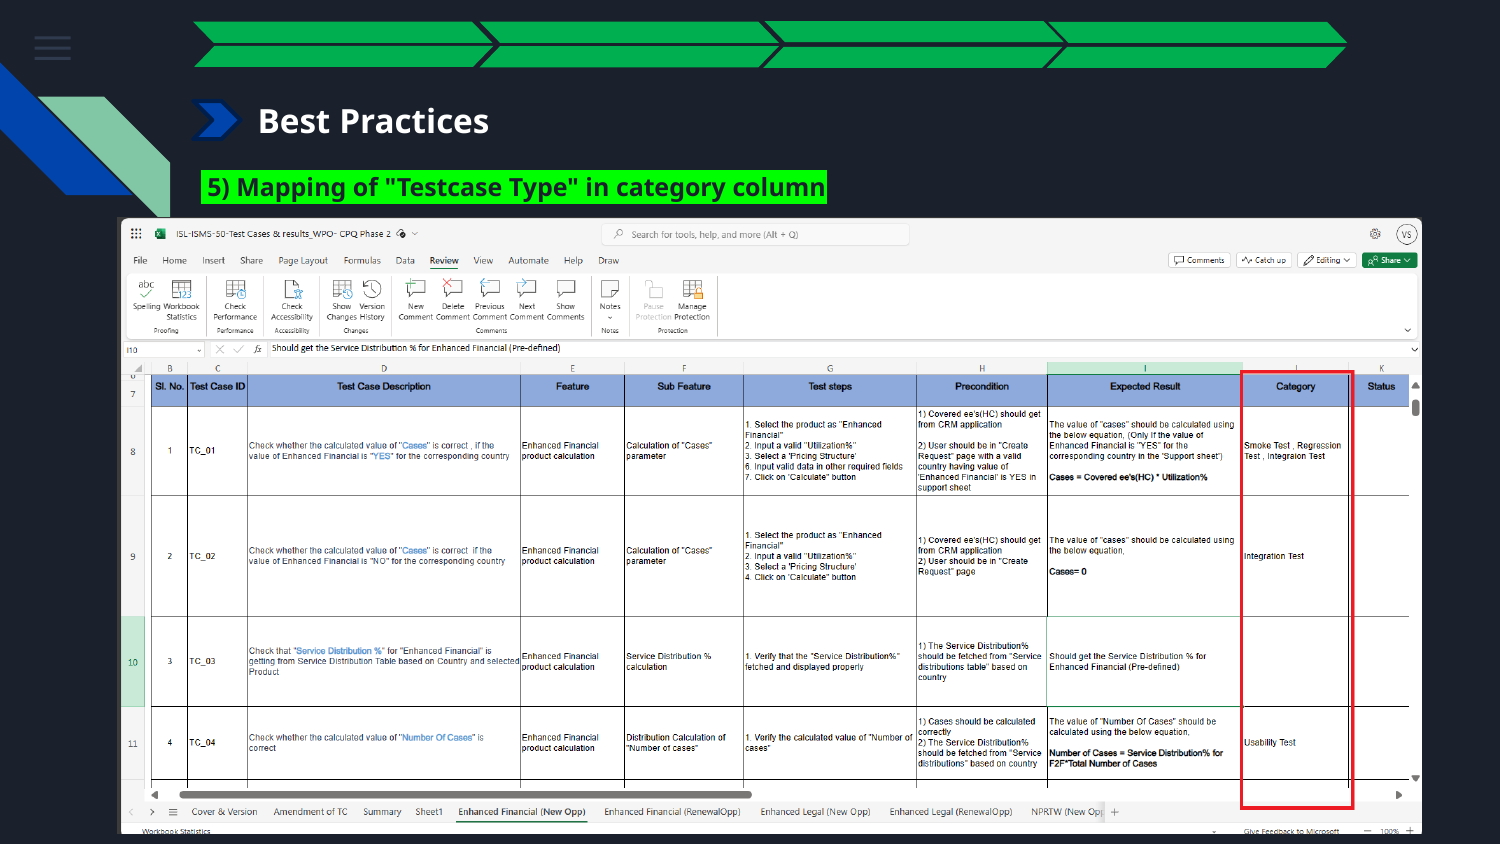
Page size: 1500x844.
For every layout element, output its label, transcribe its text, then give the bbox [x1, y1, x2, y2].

text_box [191, 98, 243, 142]
text_box [194, 45, 494, 67]
text_box [763, 46, 1063, 68]
text_box [1046, 46, 1347, 68]
text_box [479, 46, 779, 68]
text_box [479, 21, 779, 43]
text_box Best Practices [234, 92, 985, 148]
picture [116, 216, 1423, 834]
text_box [193, 21, 493, 43]
title 5) Mapping of "Testcase Type" in category column [185, 156, 1341, 215]
text_box [1048, 21, 1348, 43]
text_box [764, 21, 1064, 43]
